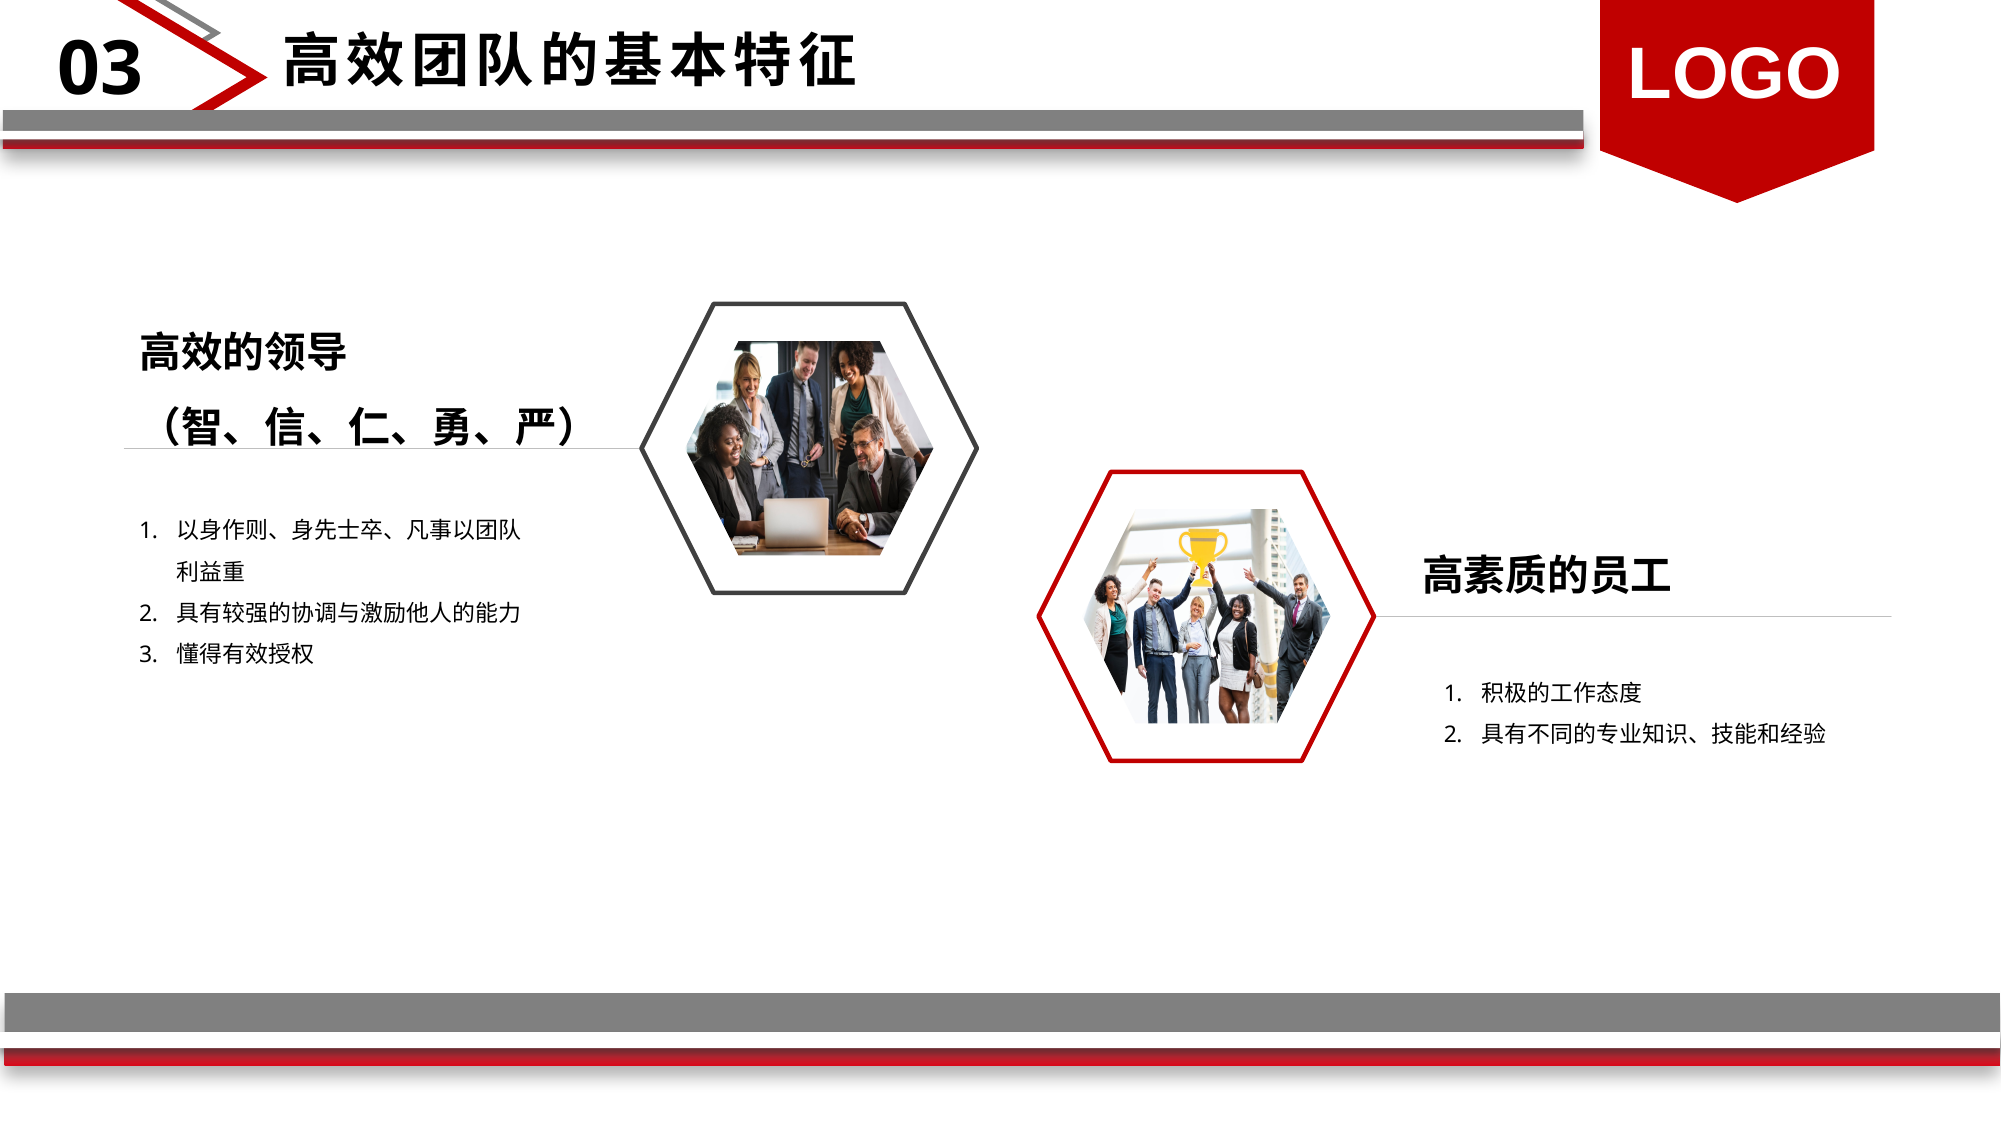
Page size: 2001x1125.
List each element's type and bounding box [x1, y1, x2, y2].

text_box [1038, 471, 1892, 761]
text_box [124, 303, 977, 728]
